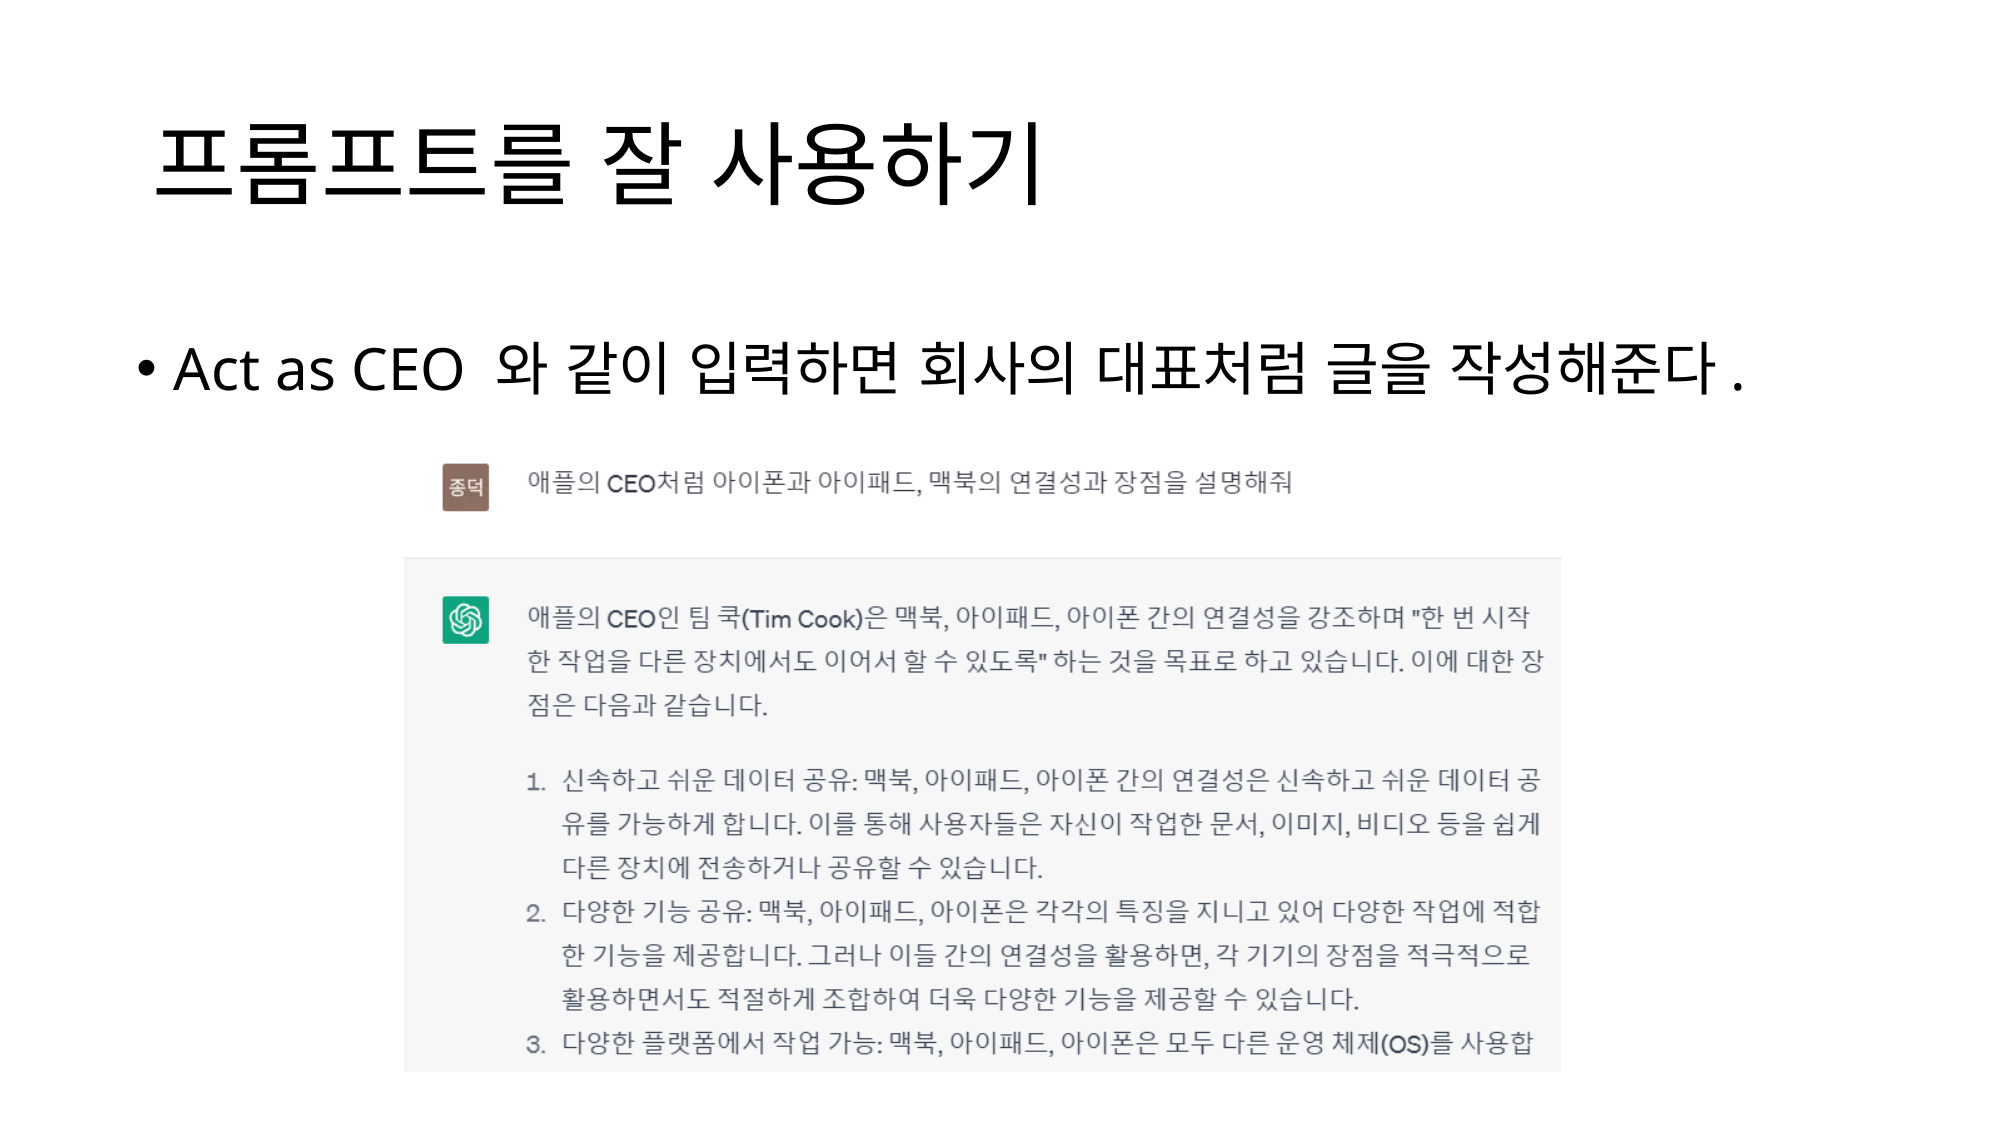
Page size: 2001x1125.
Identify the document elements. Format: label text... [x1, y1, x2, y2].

list Act as CEO 와 같이 입력하면 회사의 대표처럼 글을 작성해준다. [121, 289, 1847, 1004]
title 프롬프트를 잘 사용하기 [137, 59, 1863, 278]
picture [404, 440, 1561, 1072]
